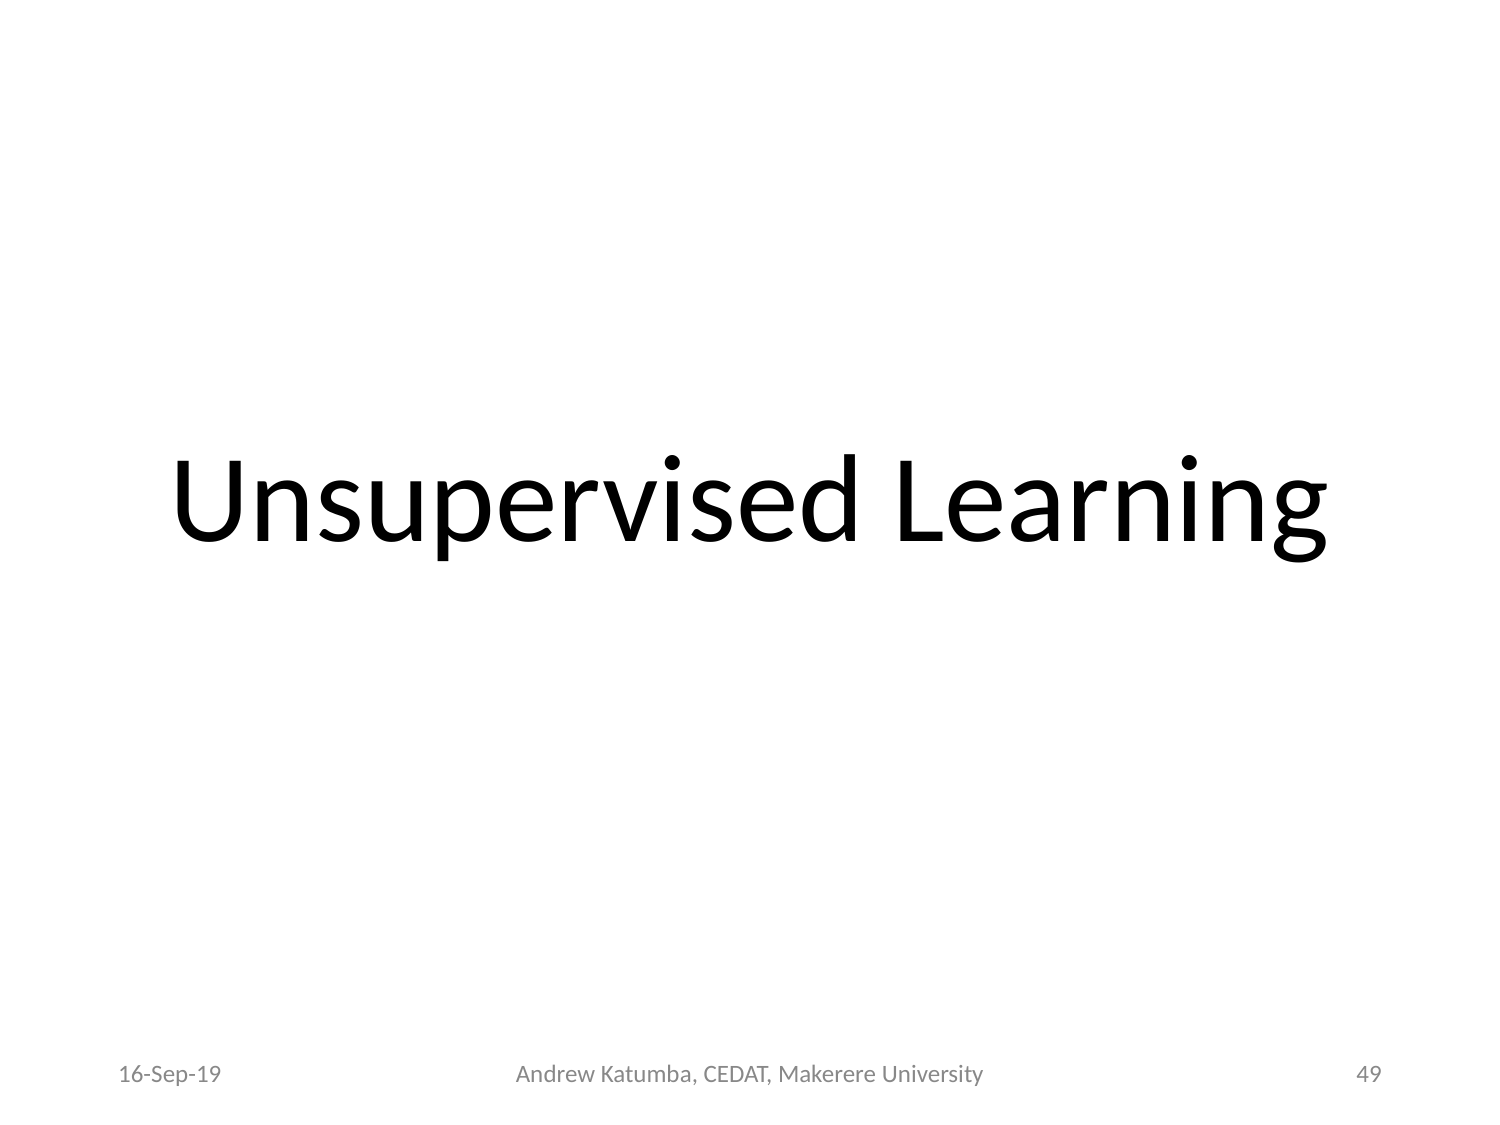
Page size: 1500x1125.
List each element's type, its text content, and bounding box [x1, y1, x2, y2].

slide_number 16-Sep-19 [103, 1042, 441, 1103]
slide_number ‹#› [1059, 1042, 1397, 1103]
footer Andrew Katumba, CEDAT, Makerere University [496, 1042, 1004, 1103]
title Unsupervised Learning [112, 184, 1388, 576]
